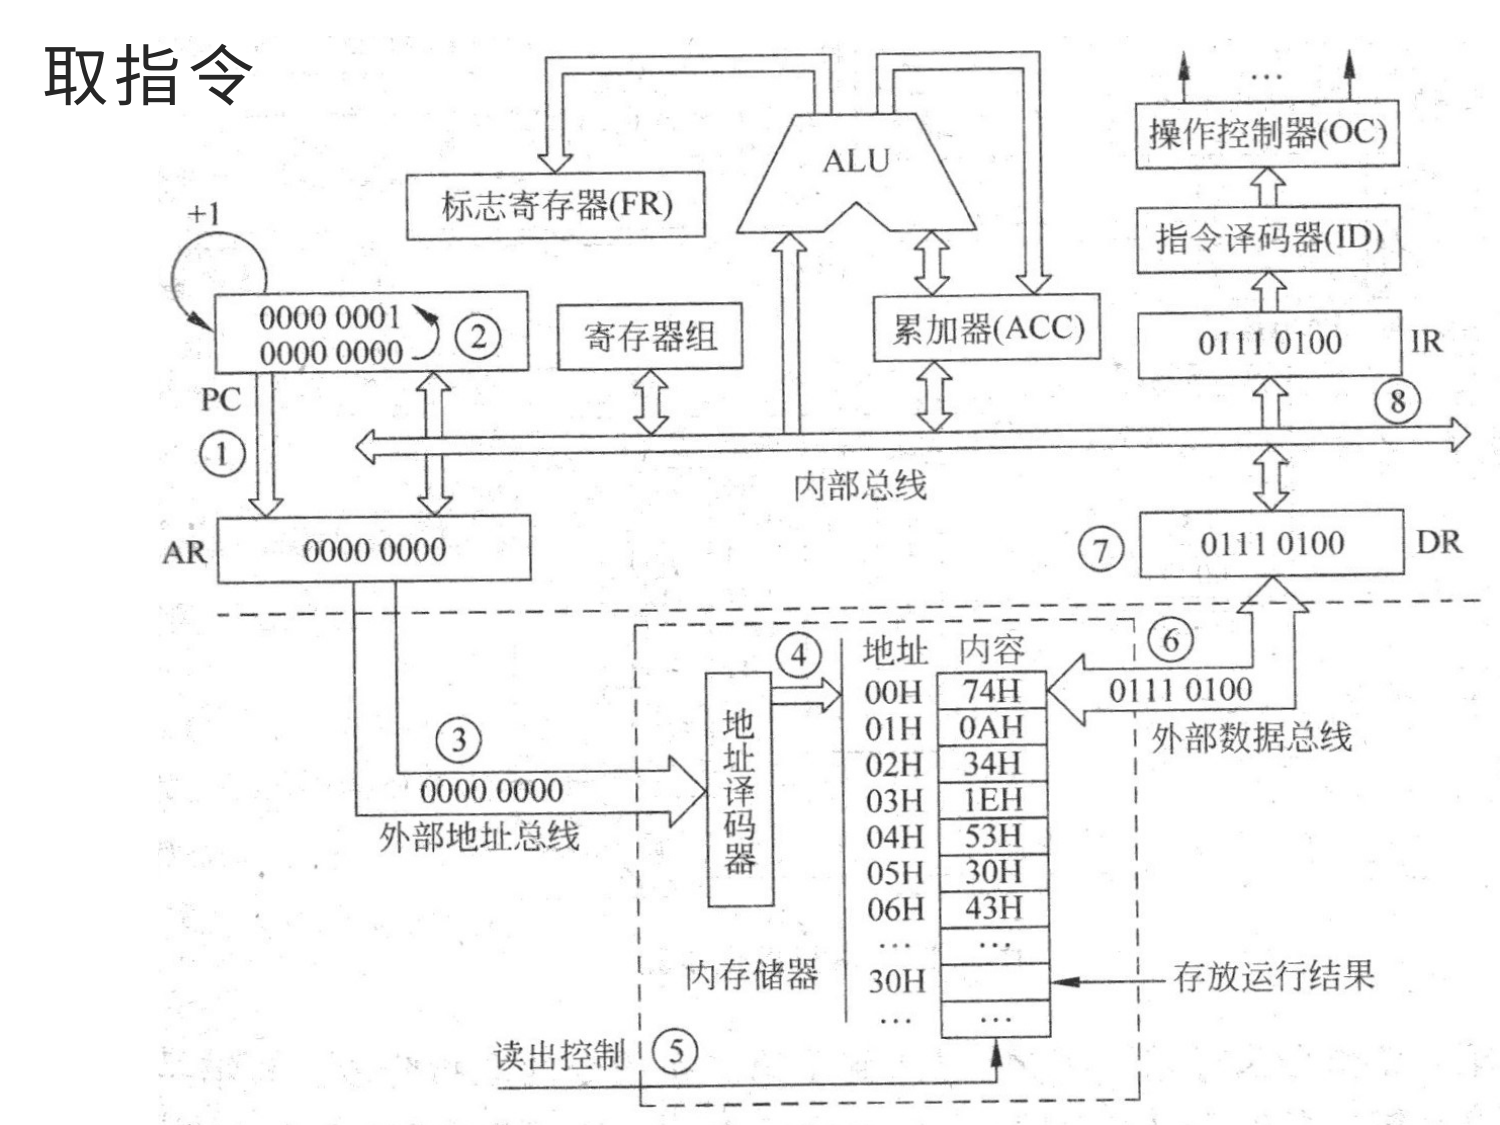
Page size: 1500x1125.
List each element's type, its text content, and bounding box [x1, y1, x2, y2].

text_box 取指令 [27, 26, 1315, 122]
picture [158, 36, 1500, 1125]
